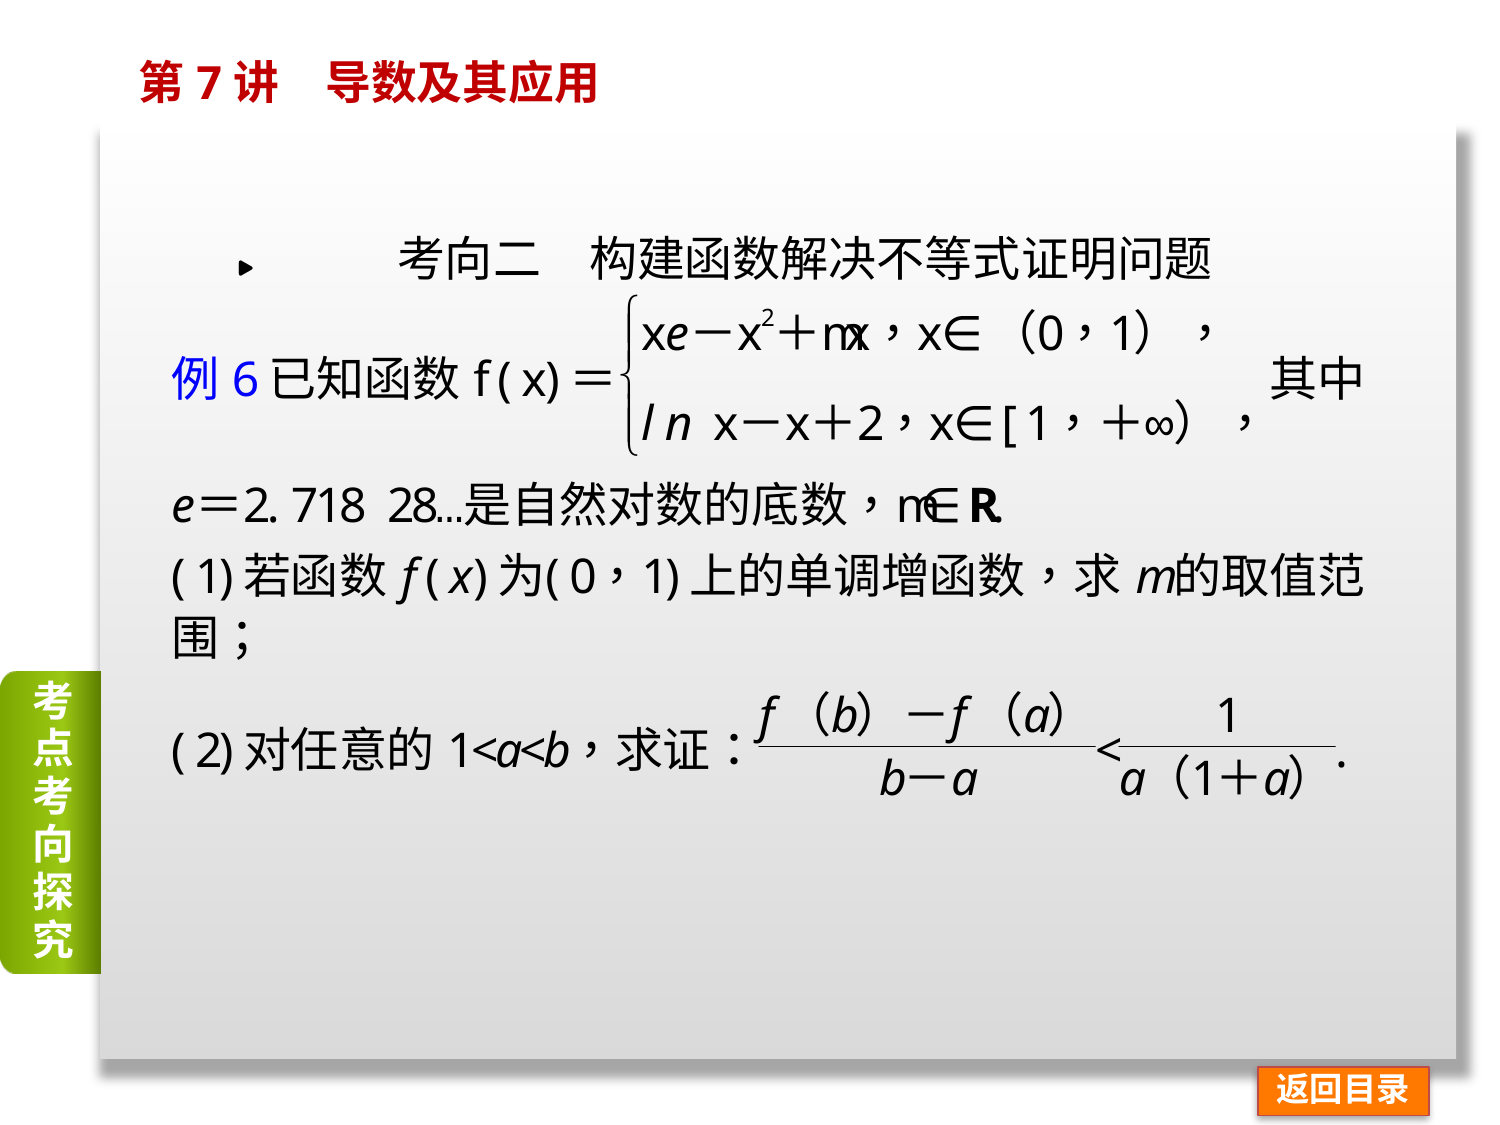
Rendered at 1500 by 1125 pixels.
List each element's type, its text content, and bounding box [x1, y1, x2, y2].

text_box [170, 172, 1367, 948]
text_box 第7讲 导数及其应用 [123, 42, 1223, 121]
picture [0, 671, 101, 974]
text_box 返回目录 [1257, 1066, 1430, 1116]
